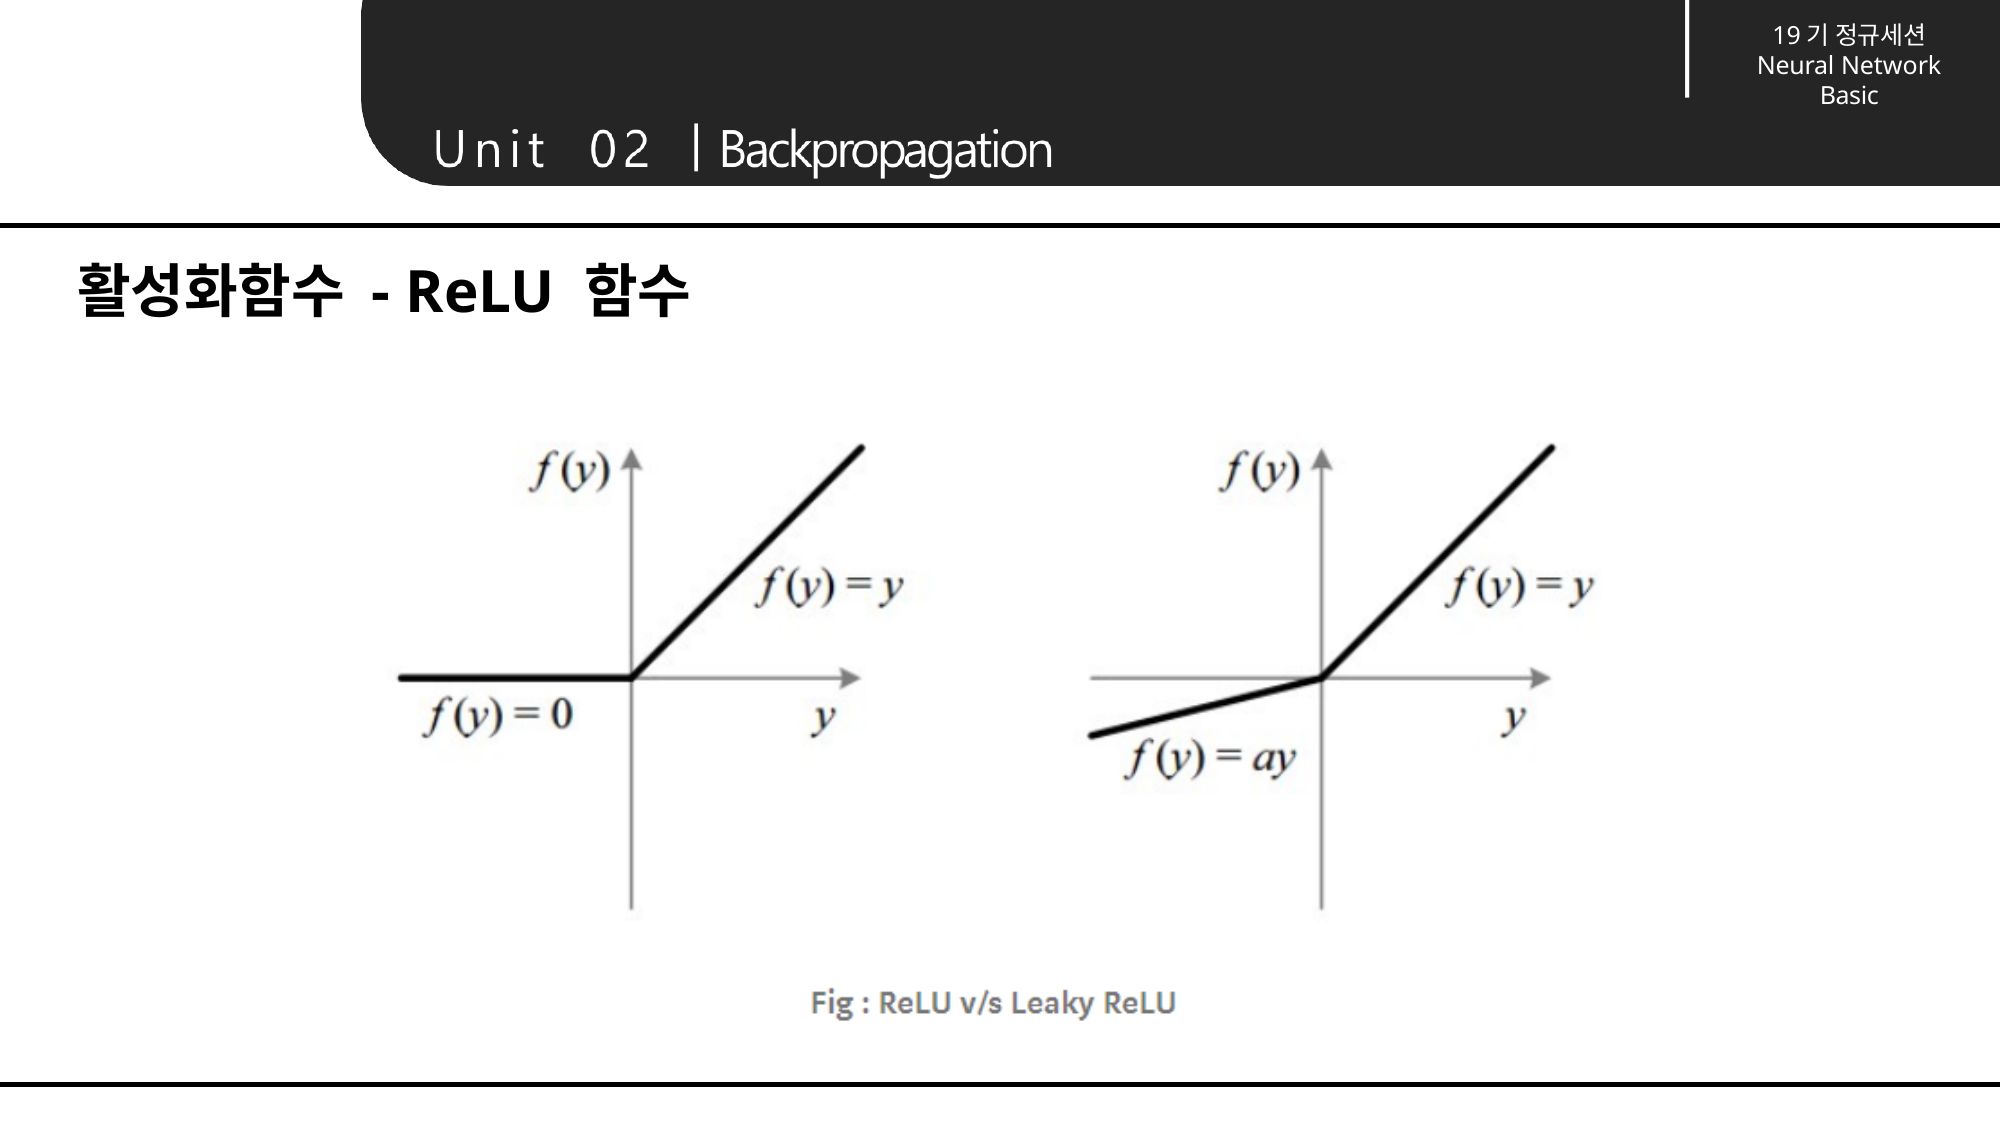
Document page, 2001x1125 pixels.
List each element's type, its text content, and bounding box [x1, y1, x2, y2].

picture [361, 0, 2000, 186]
picture [315, 324, 1684, 1066]
title 활성화함수 - ReLU 함수 [74, 252, 842, 443]
